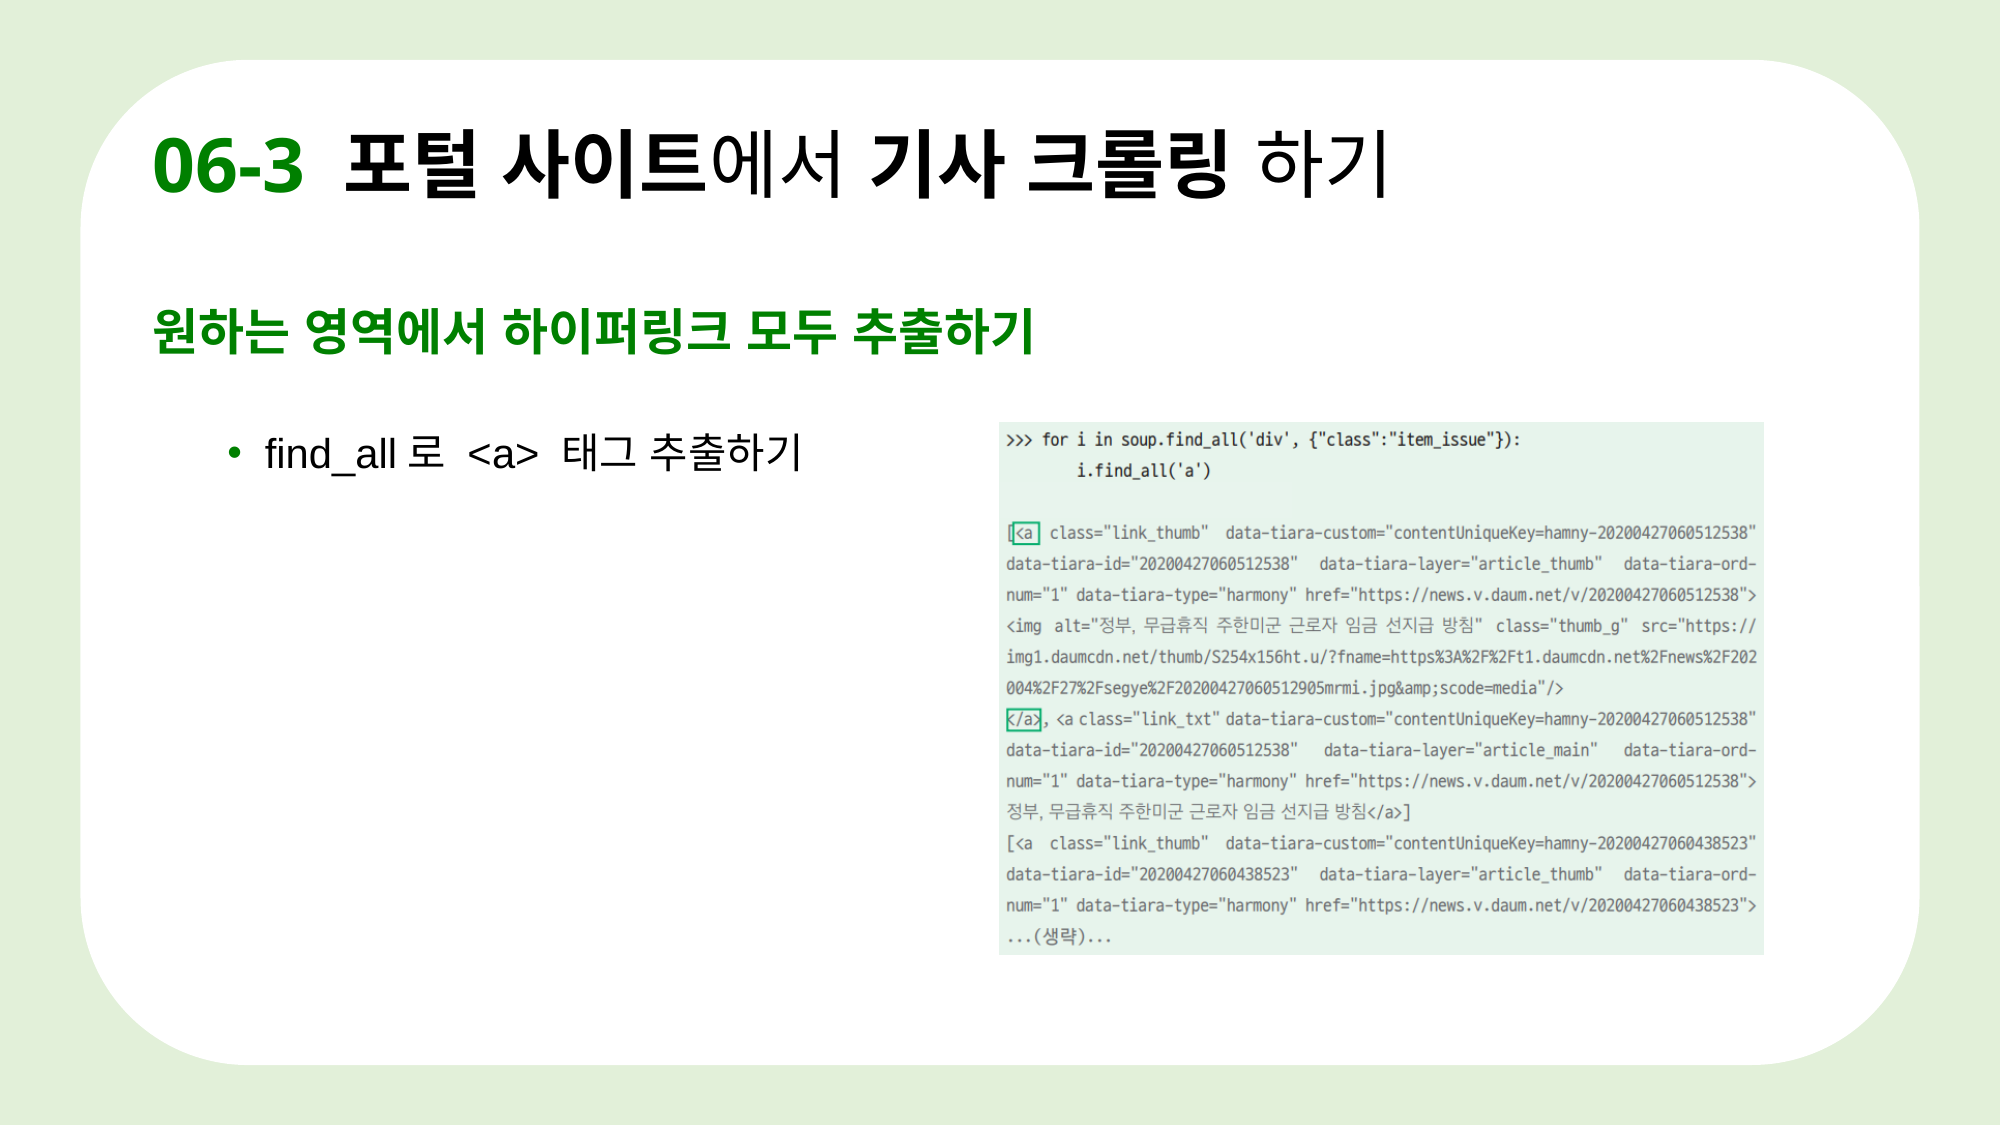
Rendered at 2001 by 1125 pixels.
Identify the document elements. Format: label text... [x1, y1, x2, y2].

title 06-3 포털 사이트에서 기사 크롤링 하기 [137, 59, 1863, 278]
list 원하는 영역에서 하이퍼링크 모두 추출하기 find_all로 <a> 태그 추출하기 [137, 299, 1863, 1014]
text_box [999, 422, 1764, 955]
